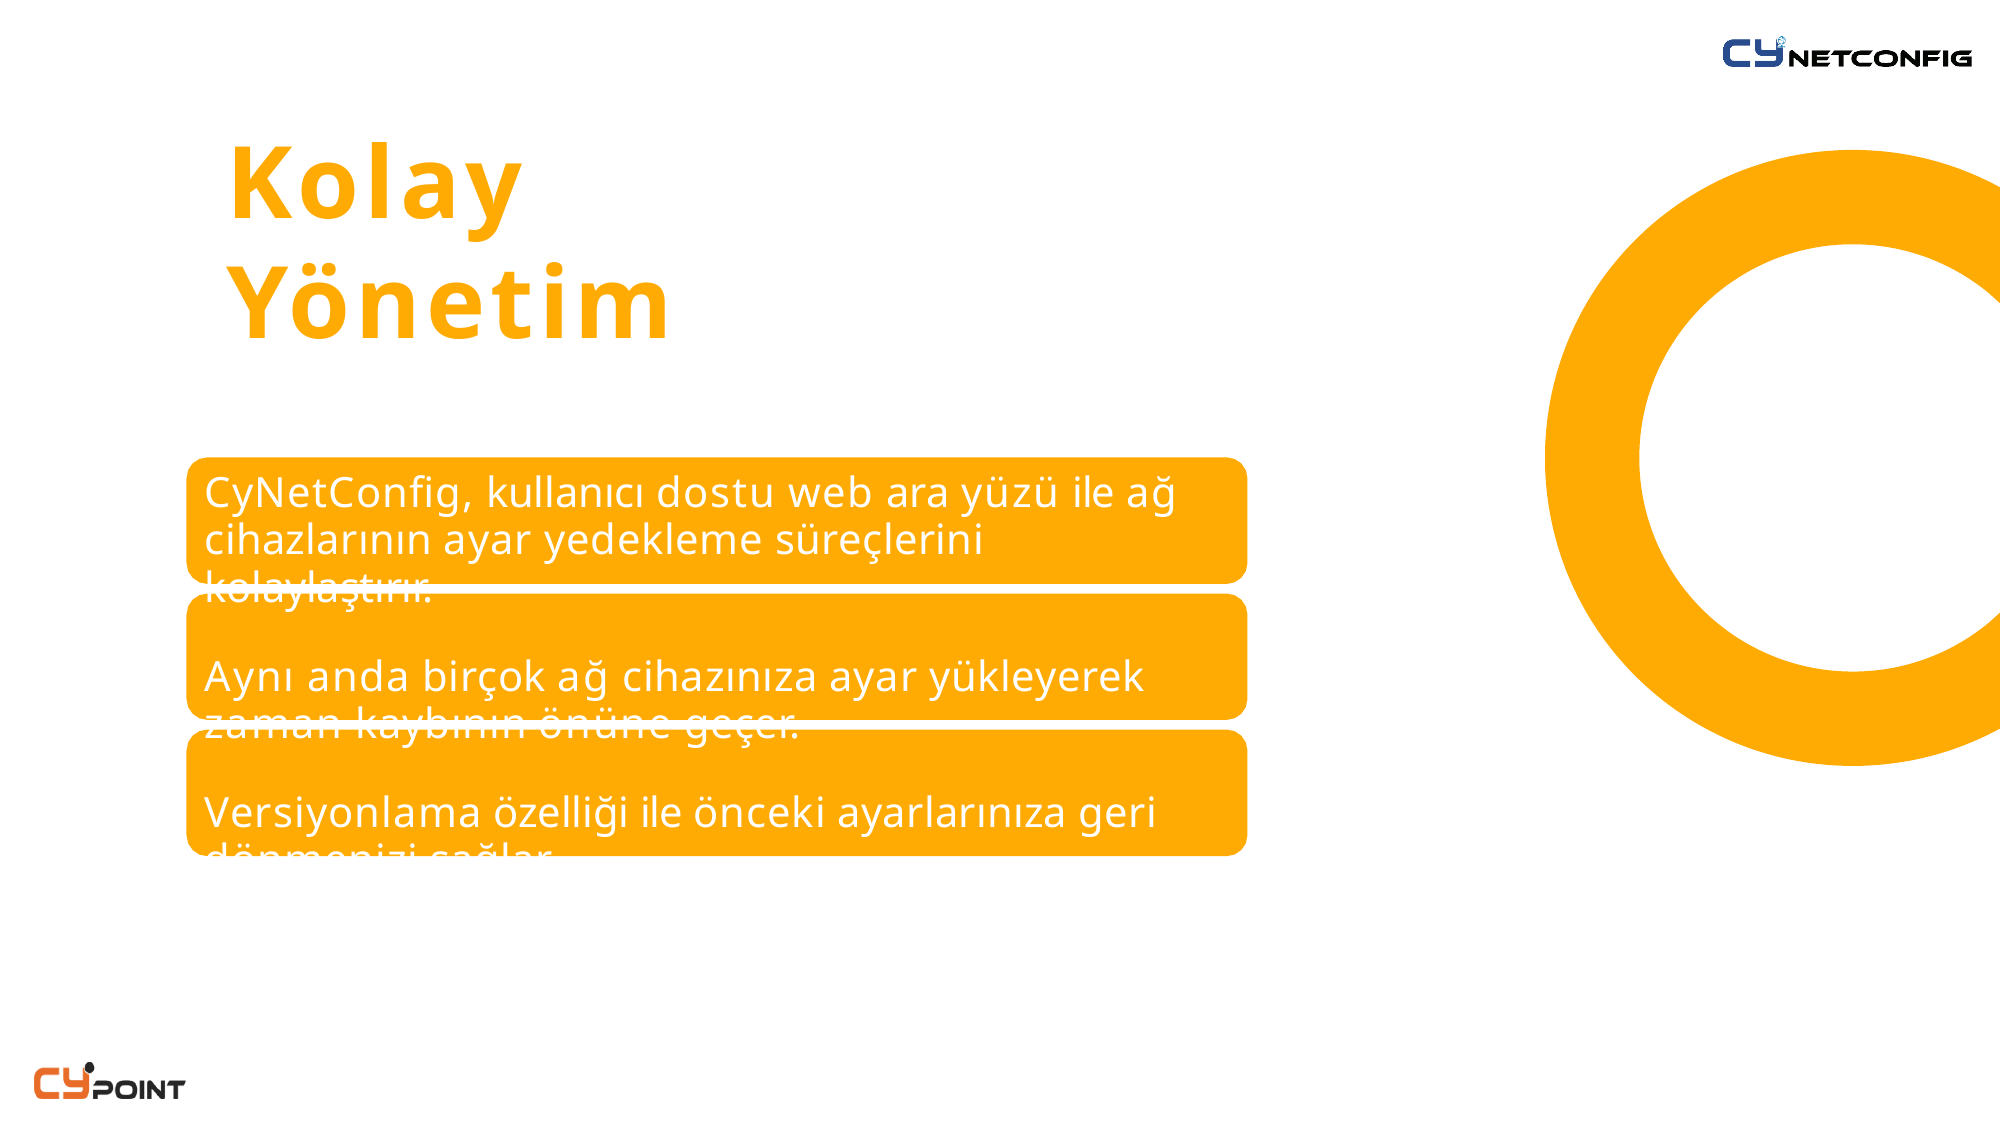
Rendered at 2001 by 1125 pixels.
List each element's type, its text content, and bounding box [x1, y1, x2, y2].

text_box [1210, 729, 1248, 857]
text_box [186, 594, 203, 720]
text_box [186, 730, 203, 856]
text_box CyNetConfig, kullanıcı dostu web ara yüzü ile ağ cihazlarının ayar yedekleme süreçlerini kolaylaştırır. Aynı anda birçok ağ cihazınıza ayar yükleyerek zaman kaybının önüne geçer. Versiyonlama özelliği ile önceki ayarlarınıza geri dönmenizi sağlar. [203, 466, 1210, 883]
title Kolay Yönetim [224, 116, 956, 359]
text_box [186, 457, 1248, 584]
text_box [1210, 593, 1248, 720]
text_box [34, 1062, 186, 1099]
text_box [1545, 149, 2000, 766]
text_box [1723, 36, 1972, 67]
